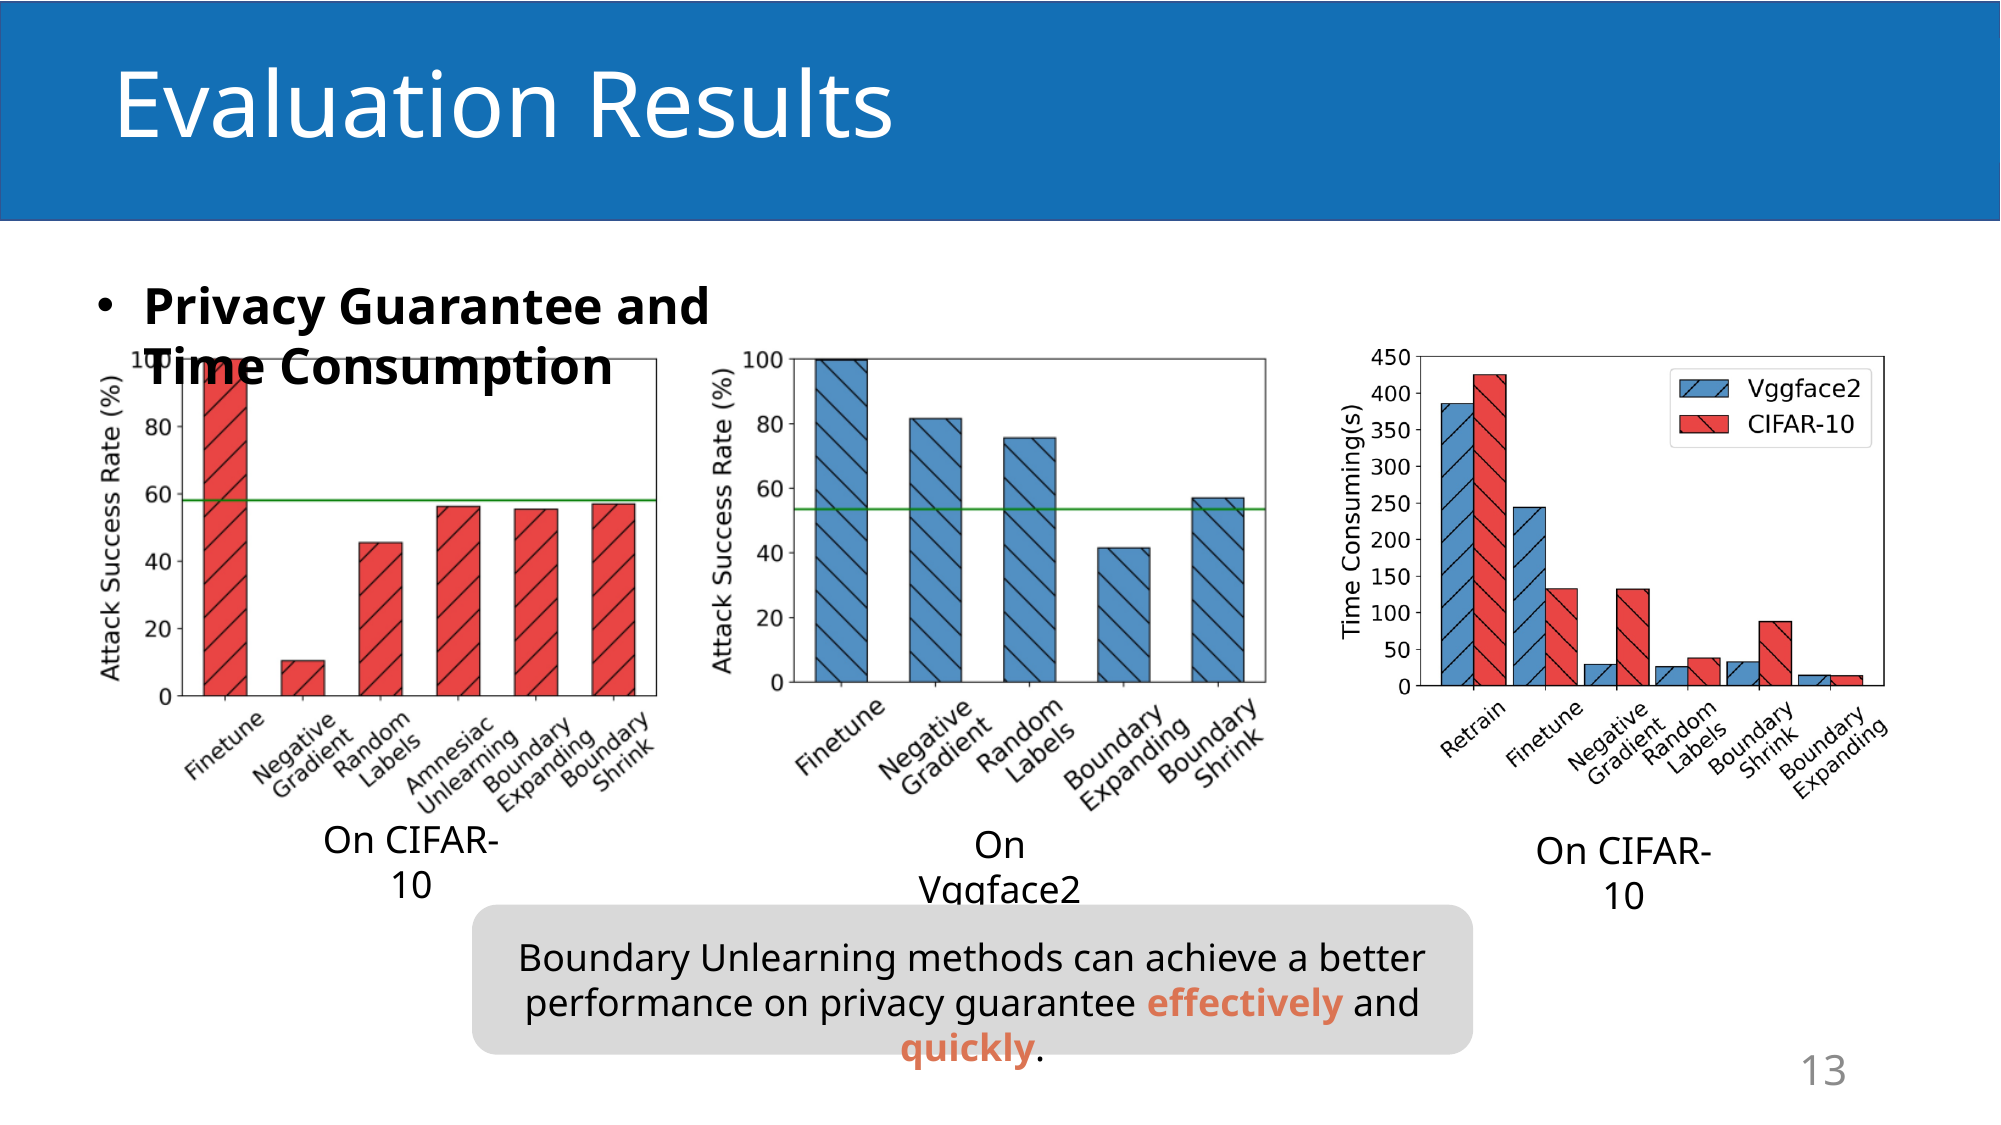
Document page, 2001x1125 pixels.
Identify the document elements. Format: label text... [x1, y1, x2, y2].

text_box [0, 1, 2000, 221]
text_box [71, 316, 1929, 827]
text_box ﻿On Vggface2 [875, 827, 1125, 904]
text_box Evaluation Results [97, 38, 2000, 163]
text_box ﻿On CIFAR-10 [286, 827, 536, 913]
text_box Privacy Guarantee and Time ﻿Consumption [81, 266, 1169, 316]
text_box ﻿On CIFAR-10 [1499, 827, 1749, 925]
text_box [471, 904, 1474, 1055]
slide_number 13 [1412, 1042, 1863, 1103]
